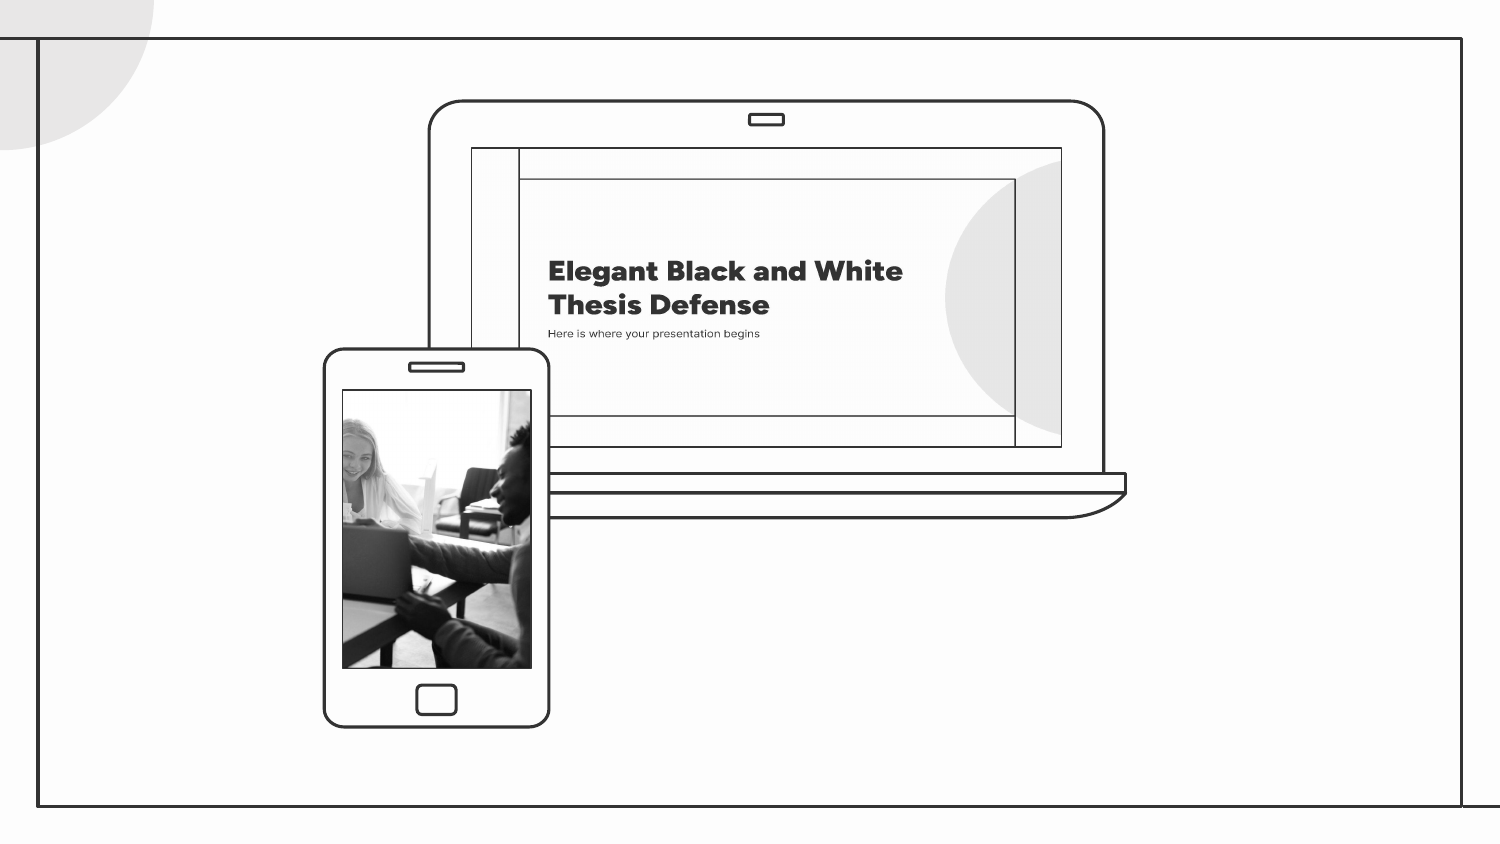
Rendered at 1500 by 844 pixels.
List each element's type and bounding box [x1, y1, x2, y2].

text_box [406, 100, 1126, 519]
picture [342, 390, 531, 669]
picture [472, 148, 1061, 447]
text_box [324, 348, 550, 728]
